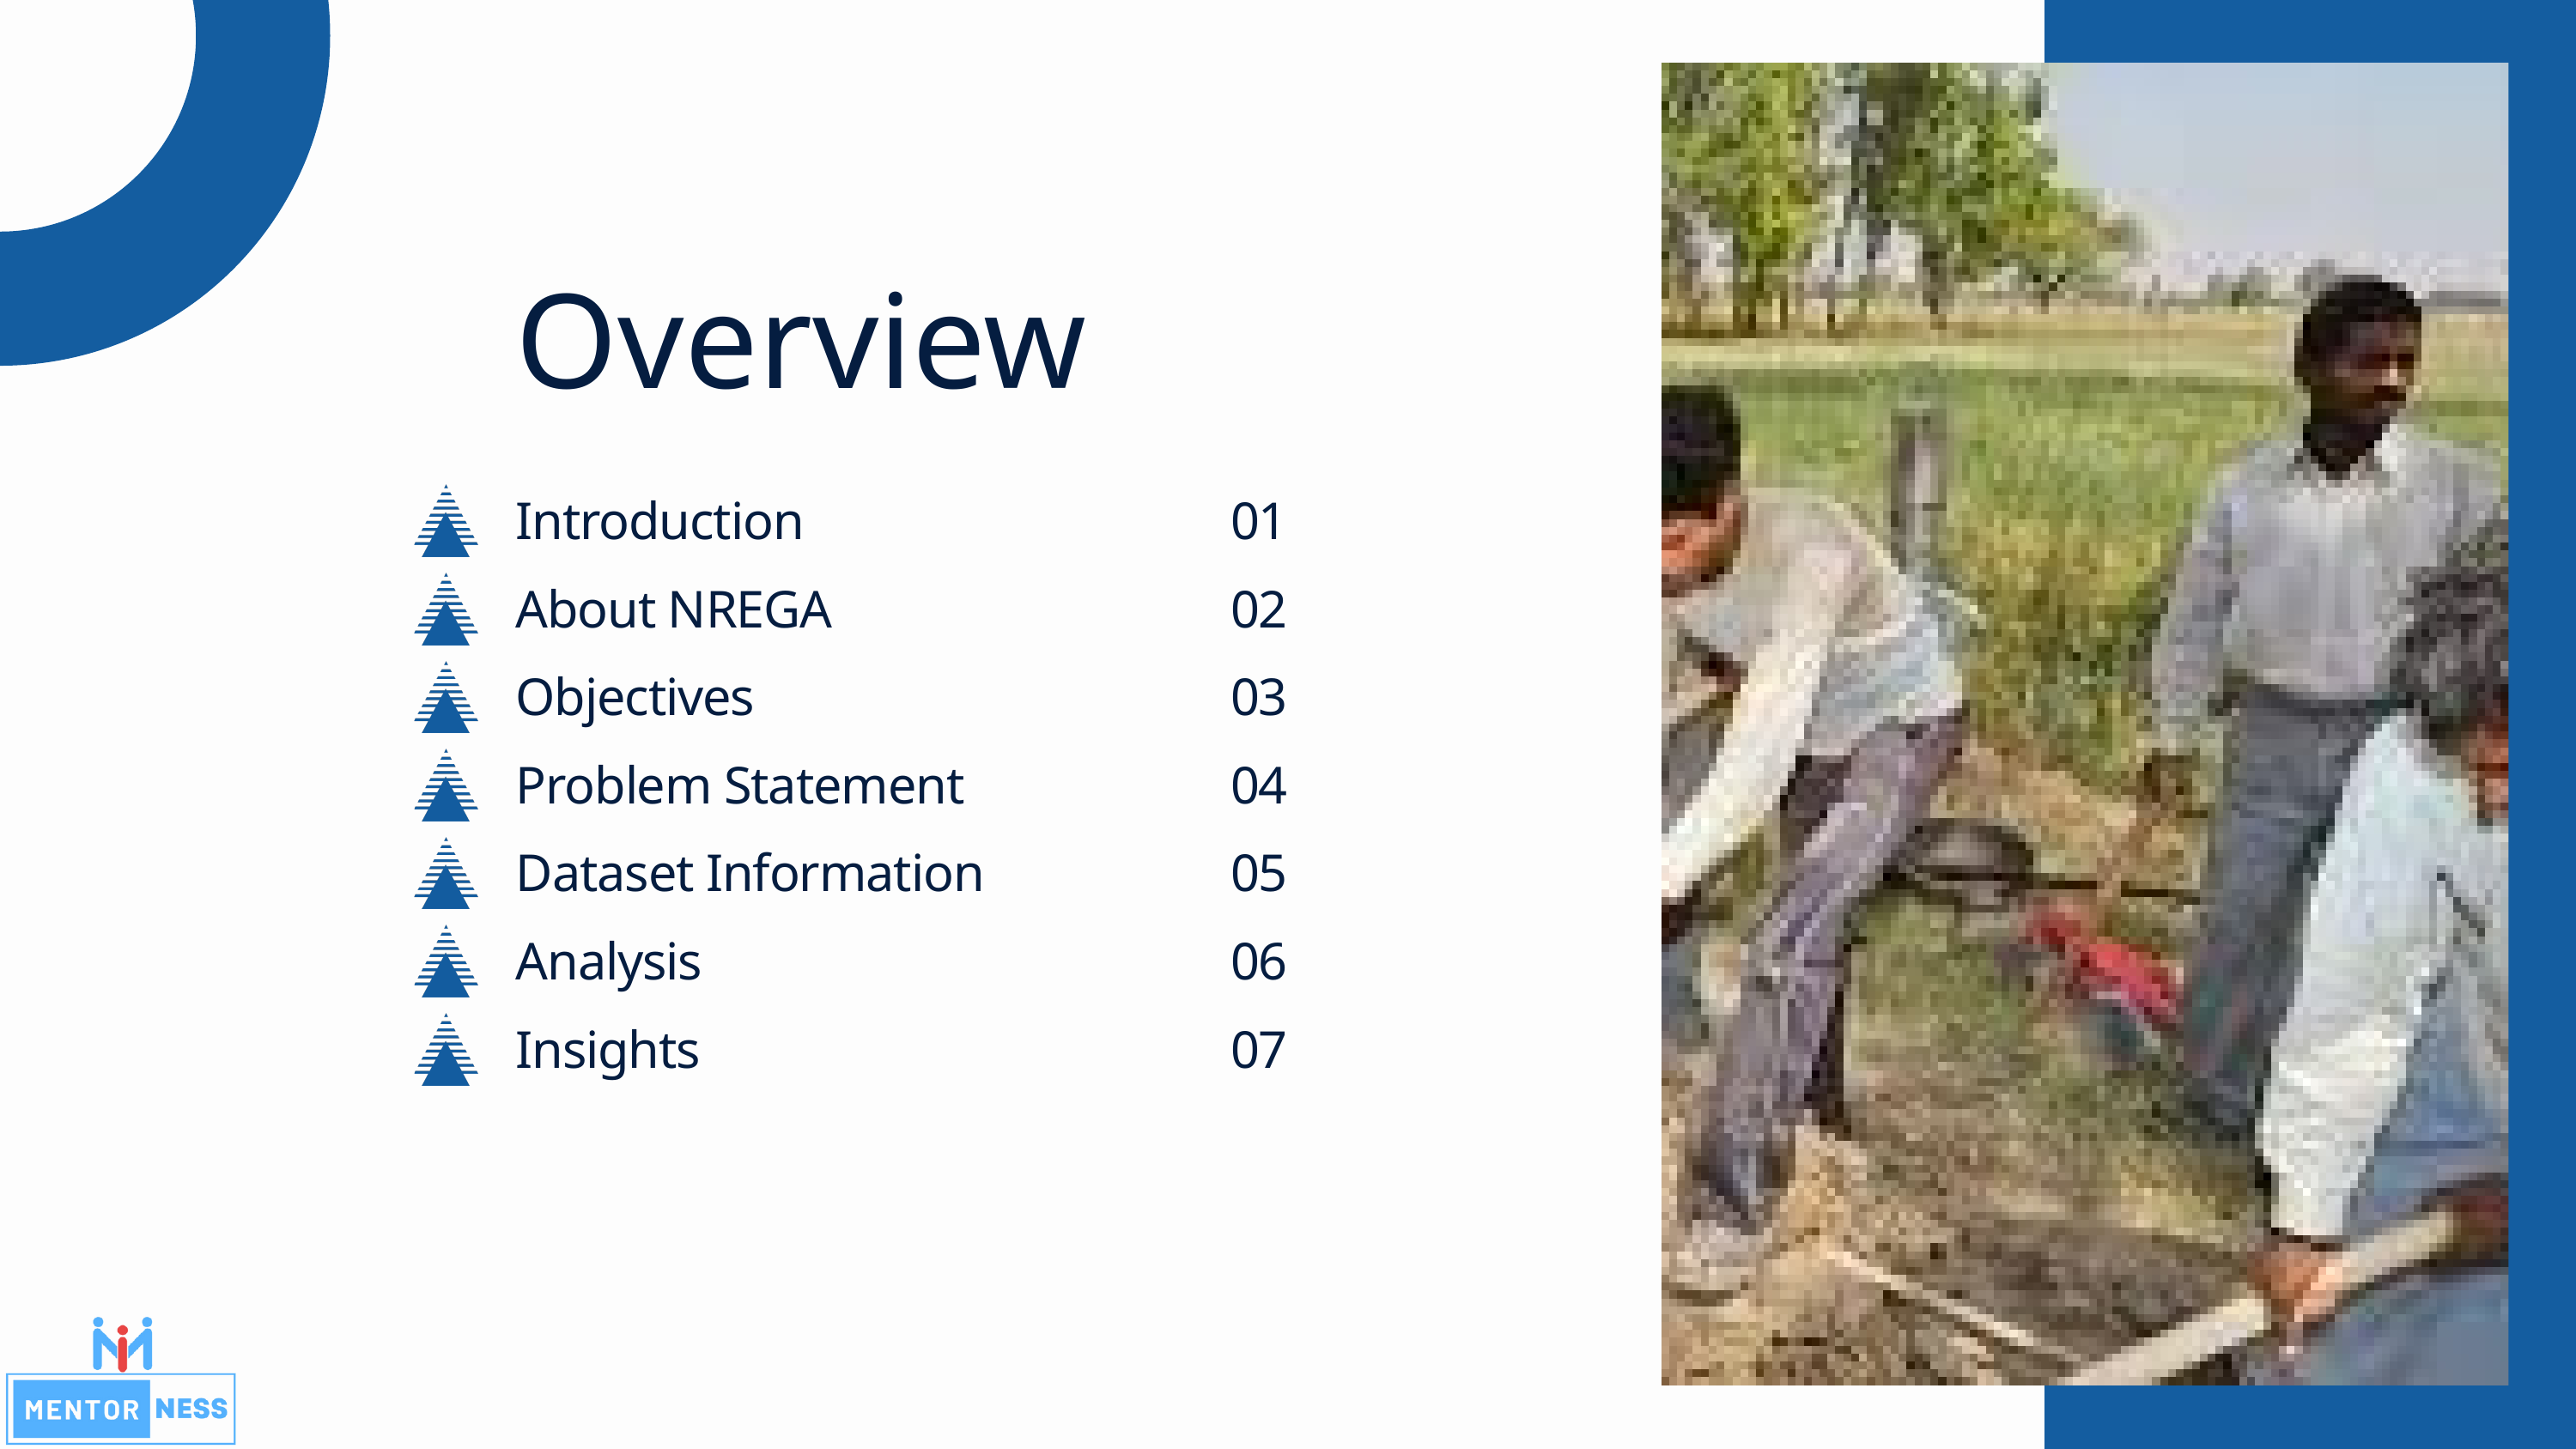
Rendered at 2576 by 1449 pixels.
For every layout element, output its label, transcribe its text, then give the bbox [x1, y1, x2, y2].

text_box Dataset Information [515, 830, 1162, 902]
text_box [414, 661, 478, 733]
text_box Introduction [515, 478, 1048, 550]
text_box [0, 1303, 252, 1449]
text_box [414, 484, 478, 557]
text_box [414, 1013, 478, 1086]
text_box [0, 0, 264, 300]
text_box Insights [515, 1006, 1162, 1079]
text_box [414, 837, 478, 910]
text_box 07 [1194, 1006, 1288, 1079]
text_box 04 [1194, 743, 1288, 815]
text_box 06 [1194, 919, 1288, 991]
text_box 03 [1194, 654, 1288, 726]
text_box [414, 573, 478, 646]
text_box Problem Statement [515, 743, 1136, 815]
text_box About NREGA [515, 566, 1100, 639]
text_box [1662, 63, 2041, 1386]
text_box Objectives [515, 654, 1171, 726]
text_box [414, 925, 478, 997]
text_box [414, 749, 478, 822]
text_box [2044, 0, 2576, 1449]
text_box Overview [515, 231, 1468, 415]
text_box 05 [1194, 830, 1288, 902]
text_box Analysis [515, 919, 1136, 991]
text_box 02 [1194, 566, 1288, 639]
text_box 01 [1194, 478, 1288, 550]
